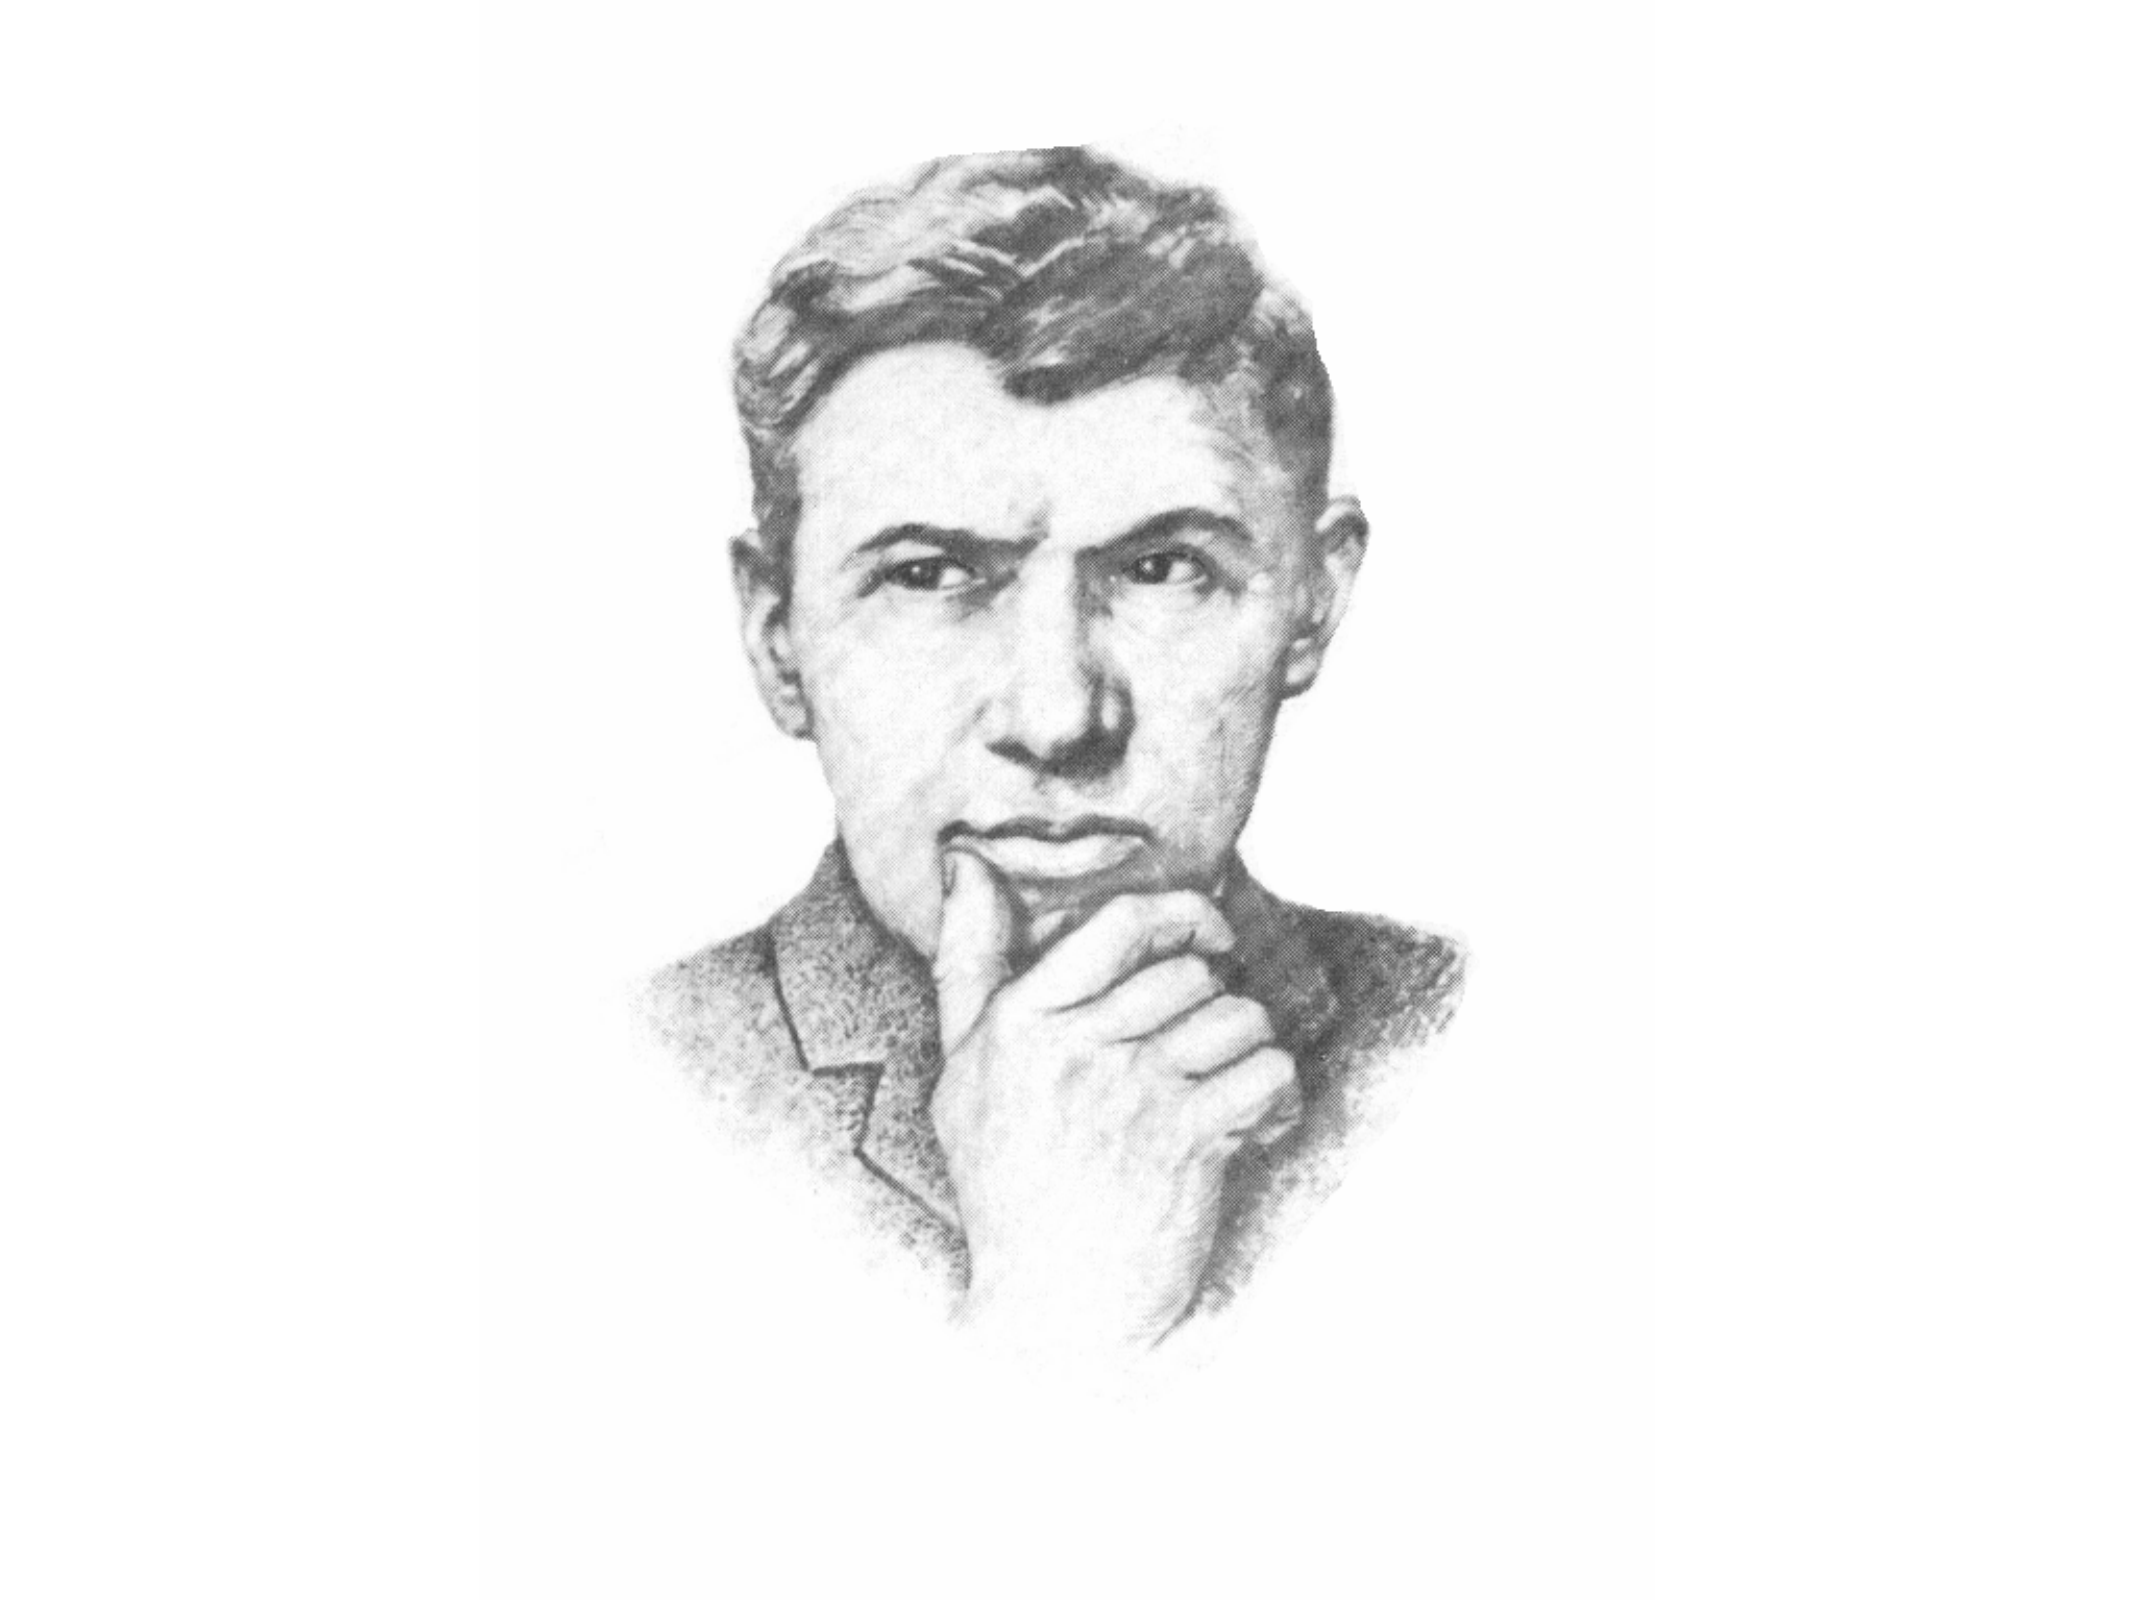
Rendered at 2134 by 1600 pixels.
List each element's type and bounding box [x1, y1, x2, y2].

picture [478, 0, 1655, 1600]
